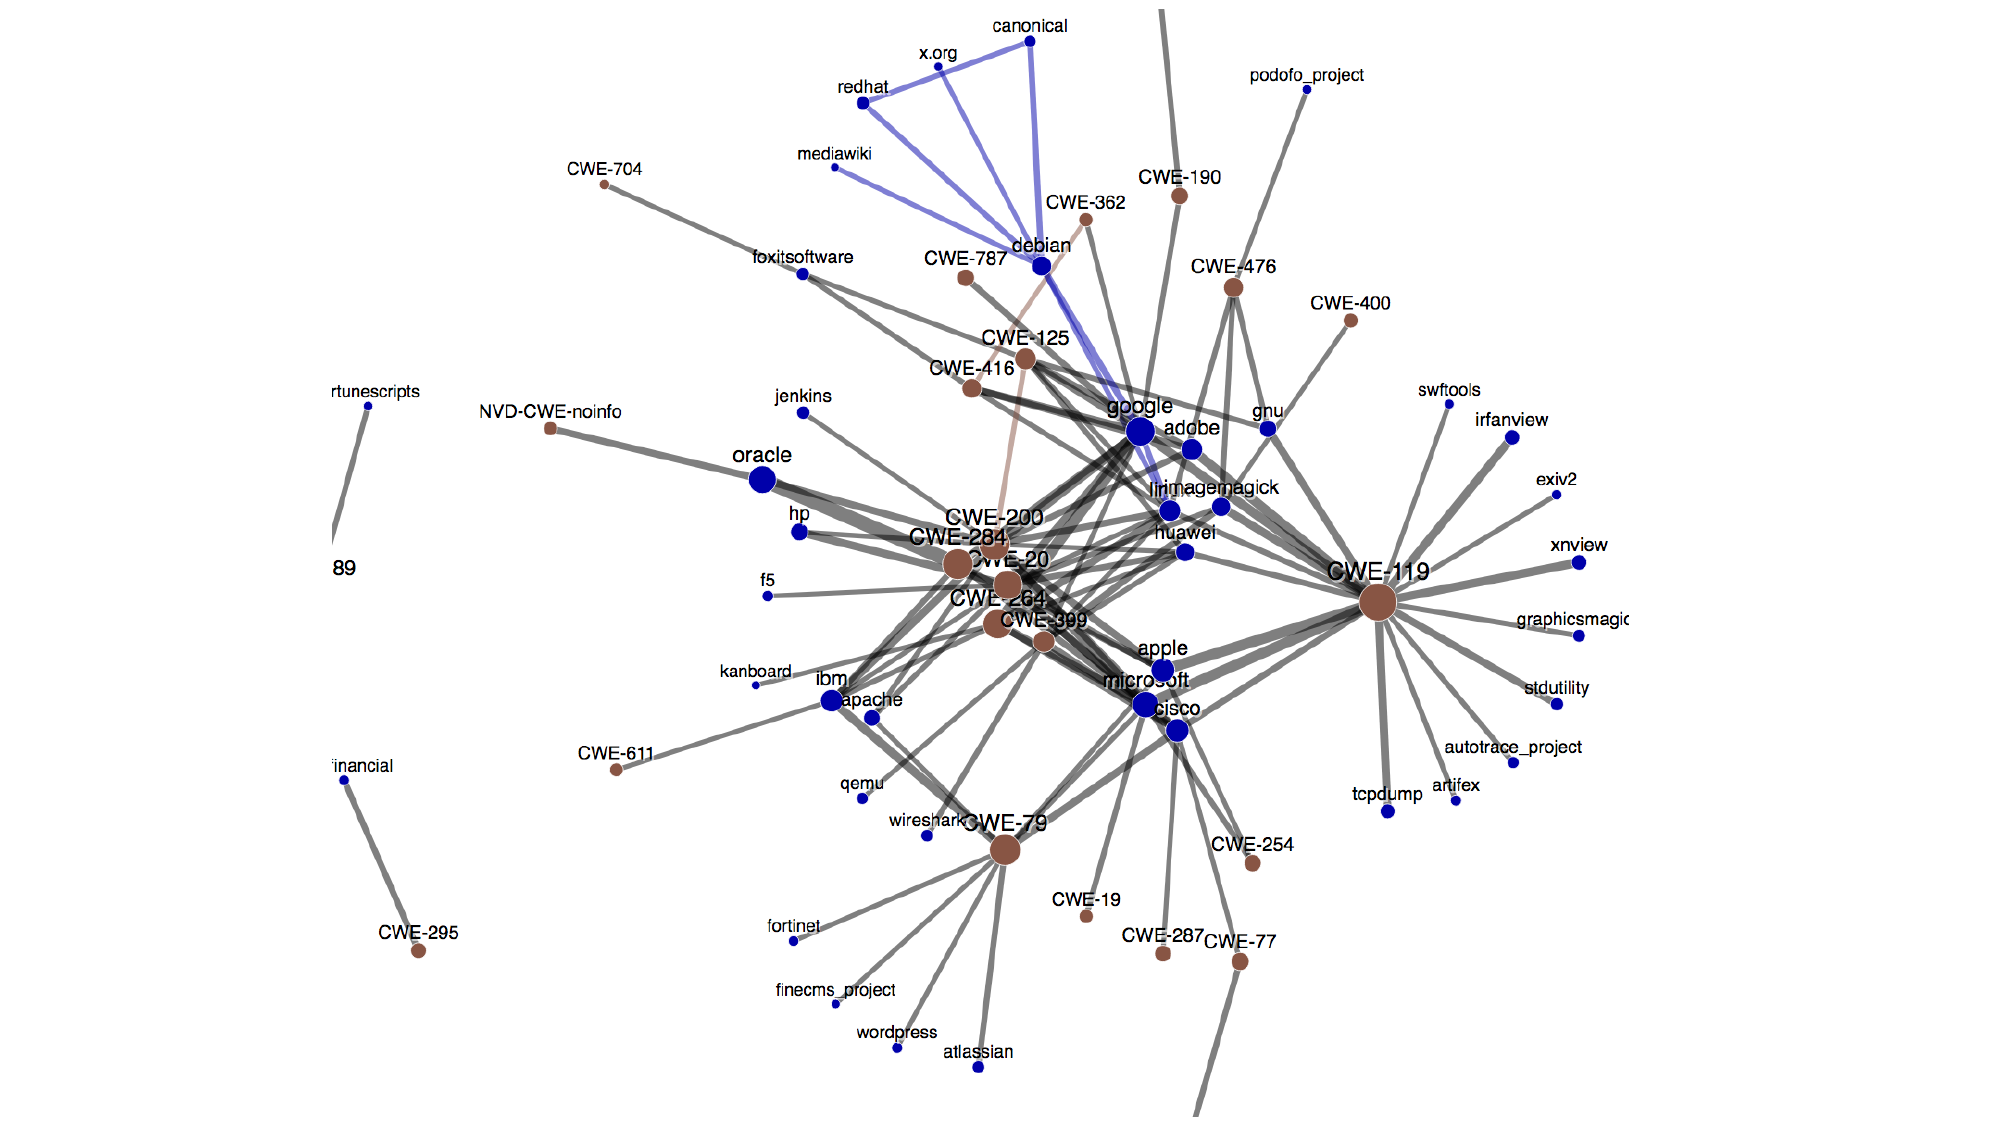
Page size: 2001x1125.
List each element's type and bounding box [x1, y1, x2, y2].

picture [319, 9, 1671, 1125]
